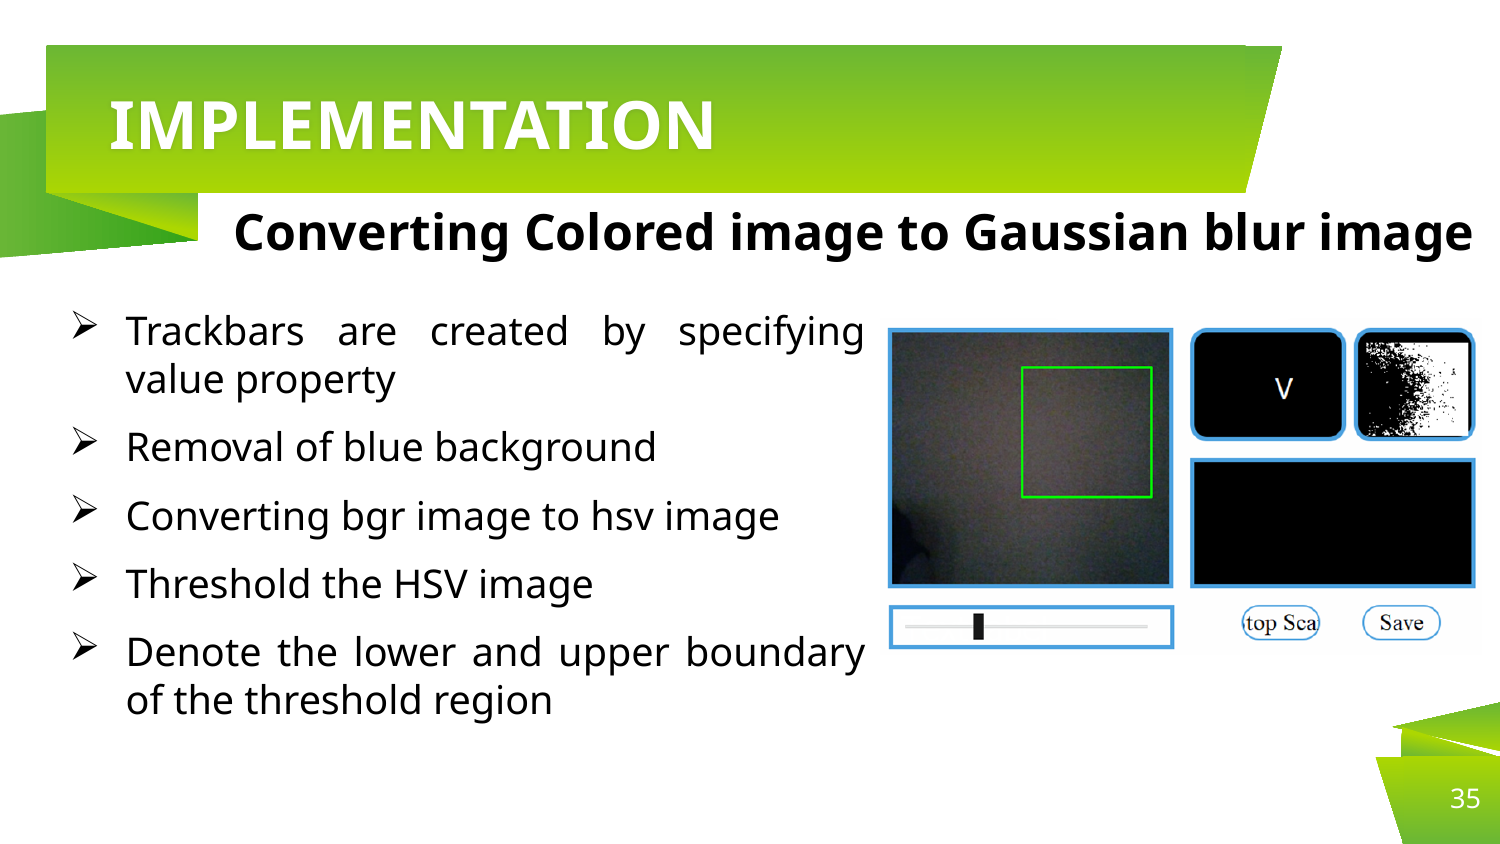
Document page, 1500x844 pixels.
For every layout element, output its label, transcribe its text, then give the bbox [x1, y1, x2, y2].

text_box Trackbars are created by specifying value property Removal of blue background Converting bgr image to hsv image Threshold the HSV image Denote the lower and upper boundary of the threshold region [54, 298, 881, 730]
text_box Converting Colored image to Gaussian blur image [218, 200, 1500, 288]
slide_number 35 [1401, 756, 1482, 844]
title IMPLEMENTATION [109, 54, 1232, 202]
picture [880, 318, 1482, 655]
